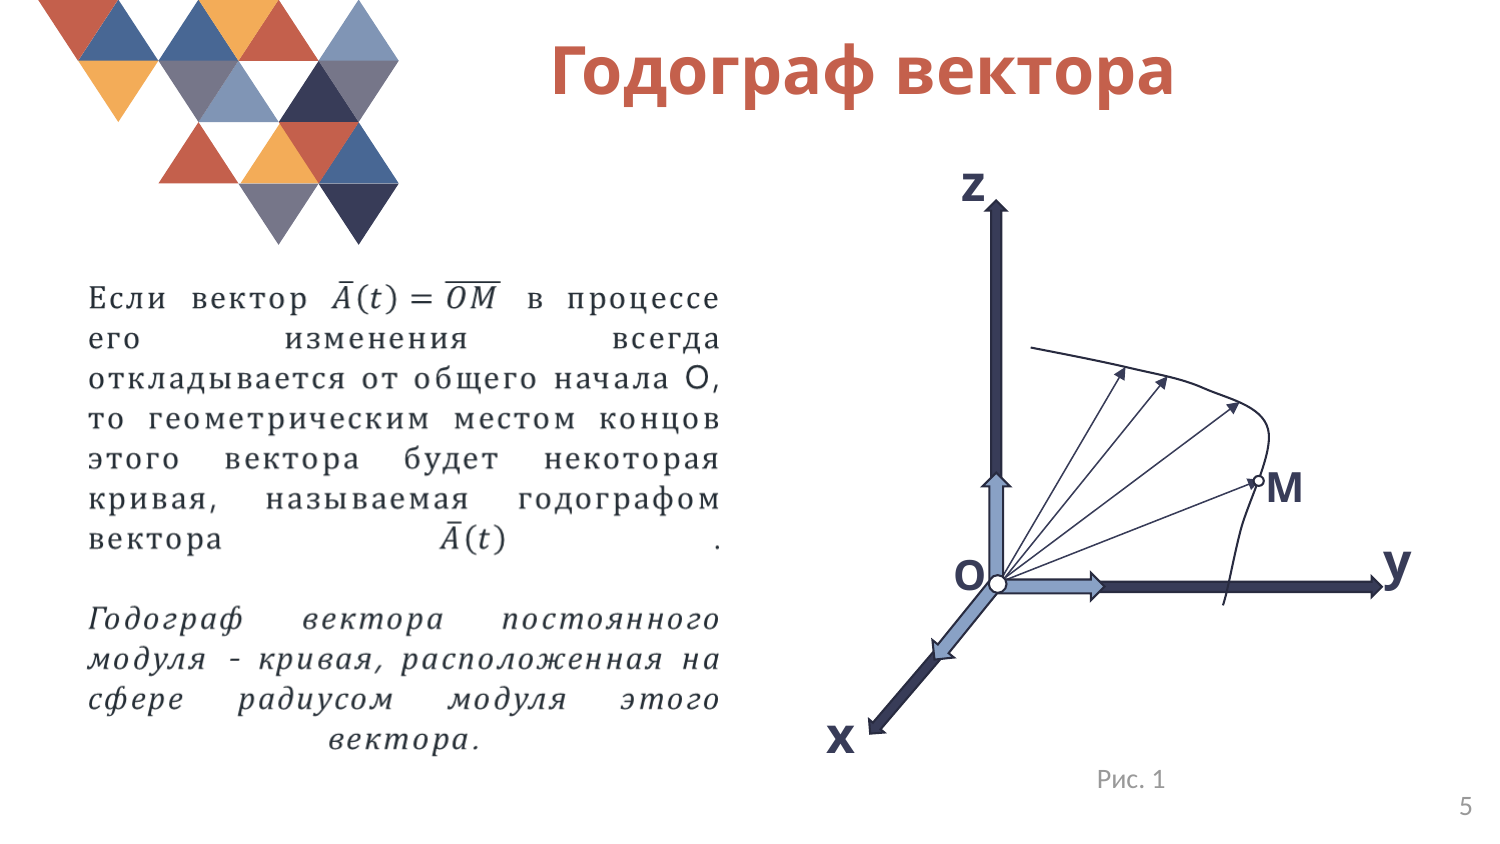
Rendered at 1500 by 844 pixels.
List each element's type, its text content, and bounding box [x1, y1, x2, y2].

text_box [0, 0, 477, 170]
text_box Годограф вектора [534, 20, 1285, 116]
text_box [73, 268, 738, 809]
text_box Рис. 1 [1081, 780, 1202, 810]
text_box 5 [1443, 779, 1479, 829]
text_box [797, 143, 1428, 772]
